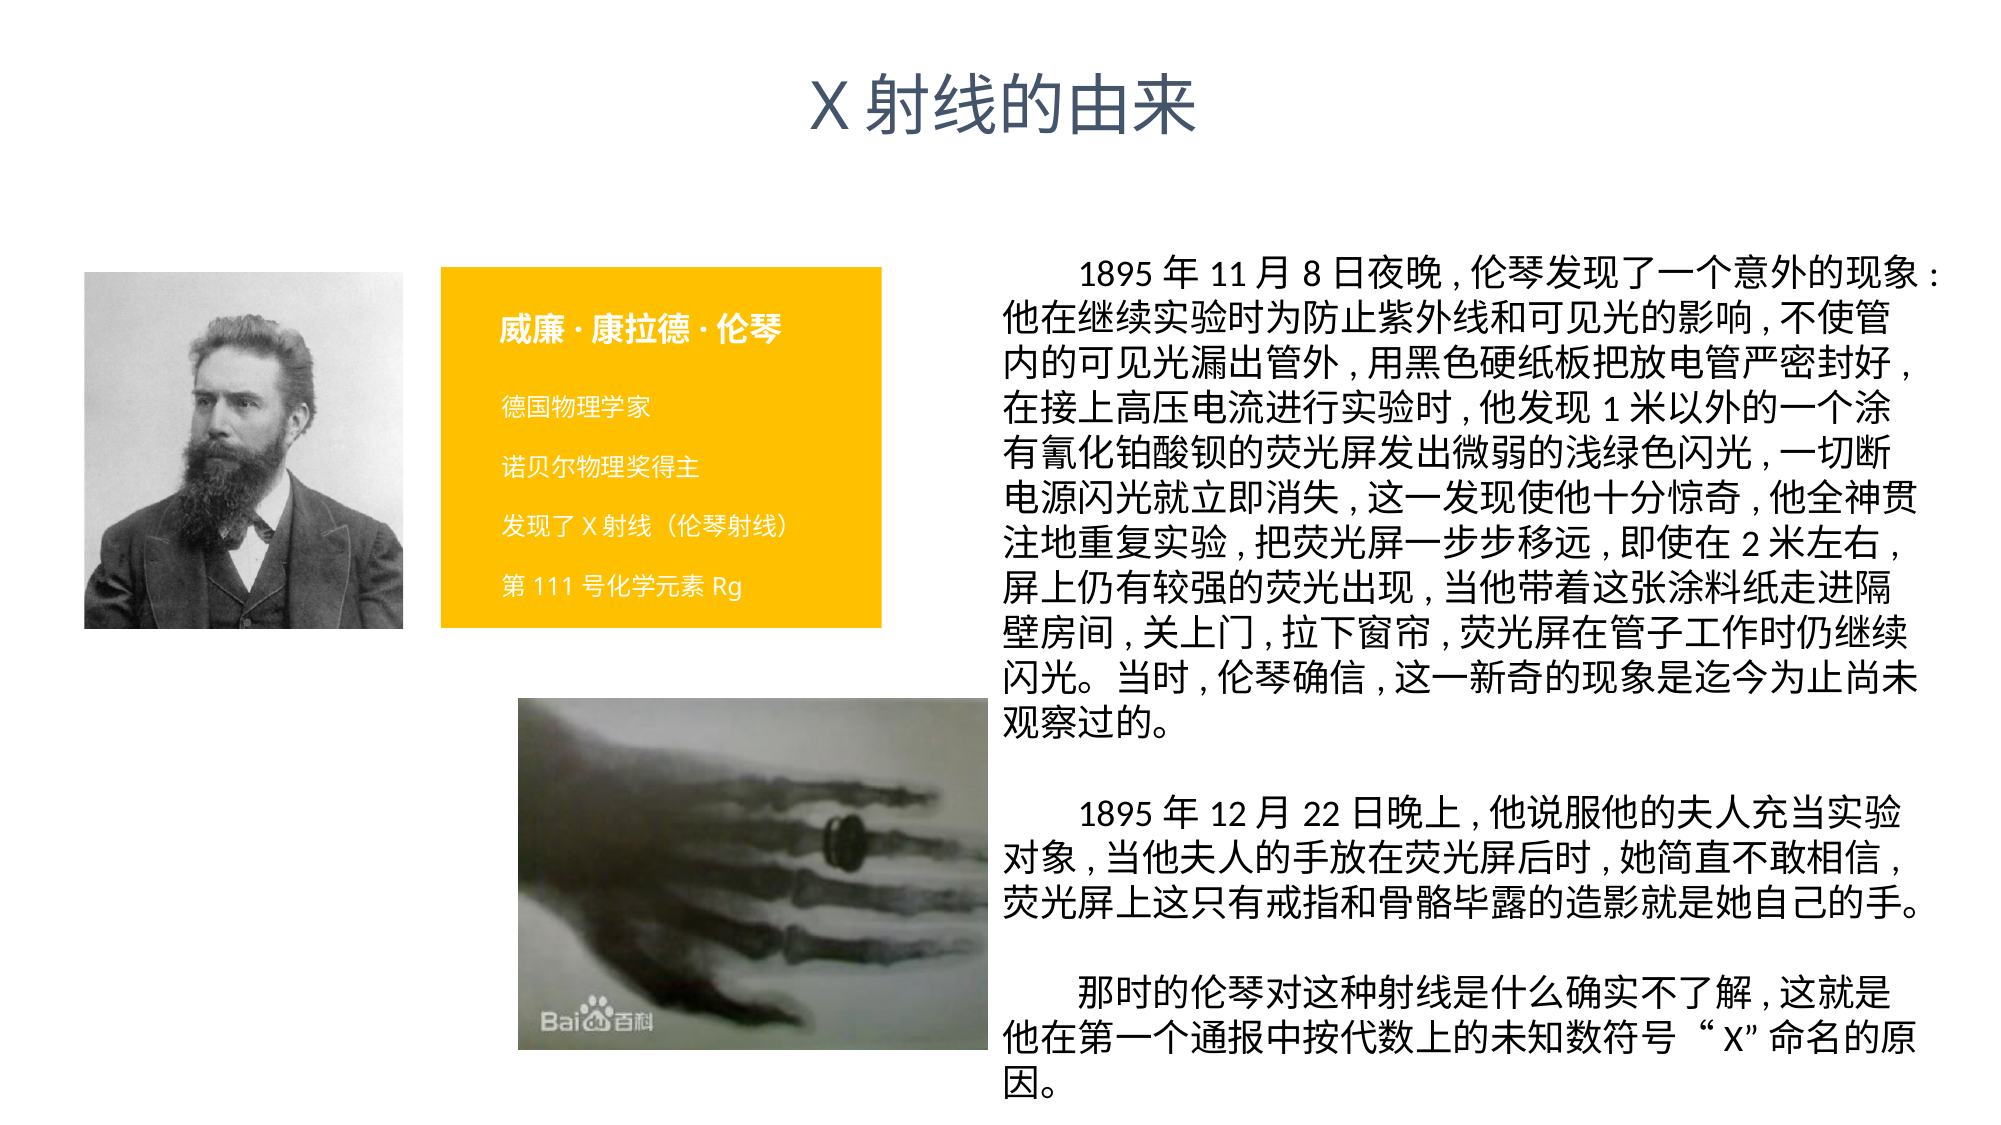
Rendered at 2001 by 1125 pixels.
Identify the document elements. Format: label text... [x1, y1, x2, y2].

picture [518, 698, 988, 1050]
picture [84, 272, 404, 629]
text_box X射线的由来 [795, 55, 1214, 151]
text_box 1895年11月8日夜晚,伦琴发现了一个意外的现象:他在继续实验时为防止紫外线和可见光的影响,不使管内的可见光漏出管外,用黑色硬纸板把放电管严密封好,在接上高压电流进行实验时,他发现1米以外的一个涂有氰化铂酸钡的荧光屏发出微弱的浅绿色闪光,一切断电源闪光就立即消失,这一发现使他十分惊奇,他全神贯注地重复实验,把荧光屏一步步移远,即使在2米左右,屏上仍有较强的荧光出现,当他带着这张涂料纸走进隔壁房间,关上门,拉下窗帘,荧光屏在管子工作时仍继续闪光。当时,伦琴确信,这一新奇的现象是迄今为止尚未观察过的。 1895年12月22日晚上,他说服他的夫人充当实验对象,当他夫人的手放在荧光屏后时,她简直不敢相信,荧光屏上这只有戒指和骨骼毕露的造影就是她自己的手。 那时的伦琴对这种射线是什么确实不了解,这就是他在第一个通报中按代数上的未知数符号“X”命名的原因。 [987, 241, 1937, 1112]
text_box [38, 267, 882, 921]
